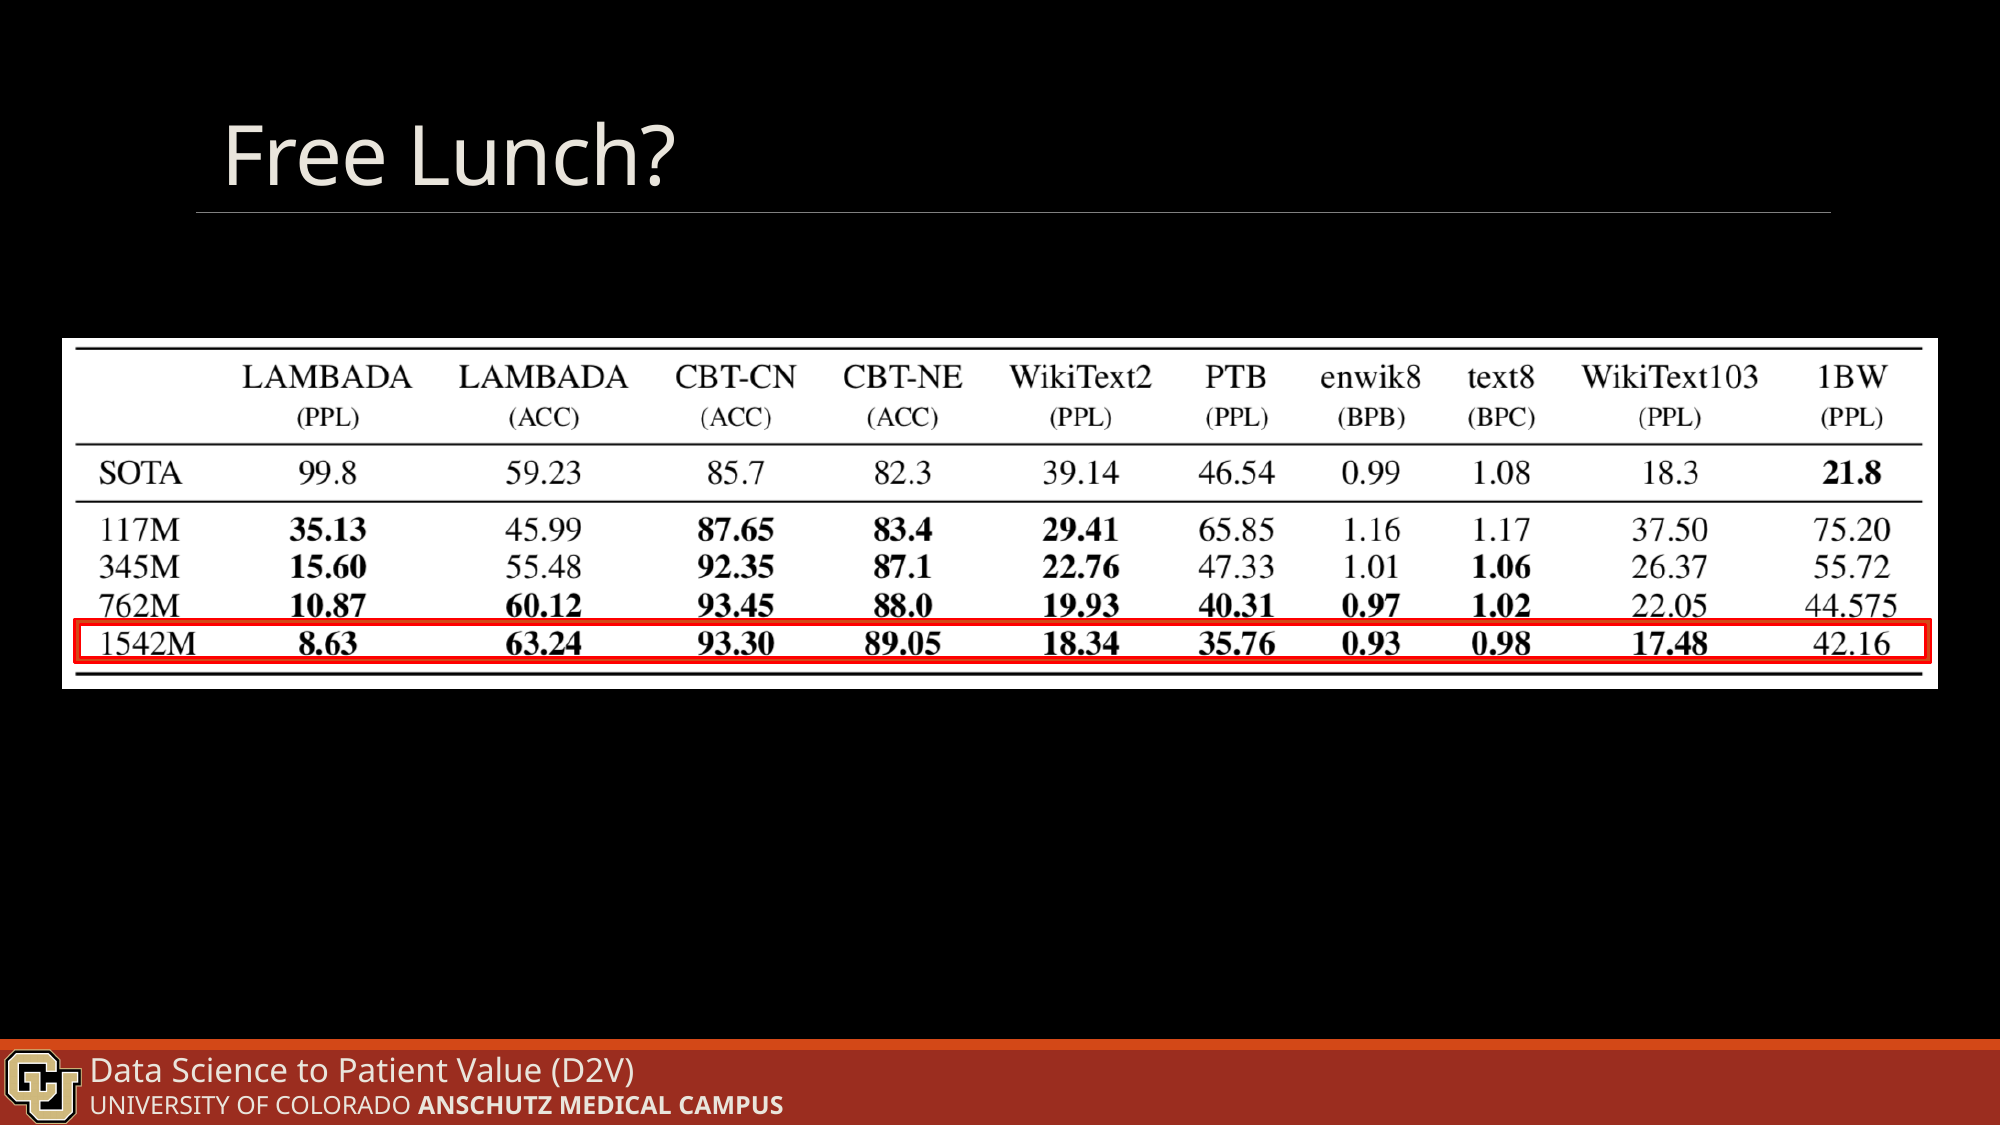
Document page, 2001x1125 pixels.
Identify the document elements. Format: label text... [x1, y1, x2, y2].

title Free Lunch? [206, 64, 1857, 211]
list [61, 338, 1939, 690]
text_box Data Science to Patient Value (D2V) UNIVERSITY OF COLORADO ANSCHUTZ MEDICAL CAMPUS [74, 1042, 1116, 1125]
picture [4, 1049, 90, 1124]
